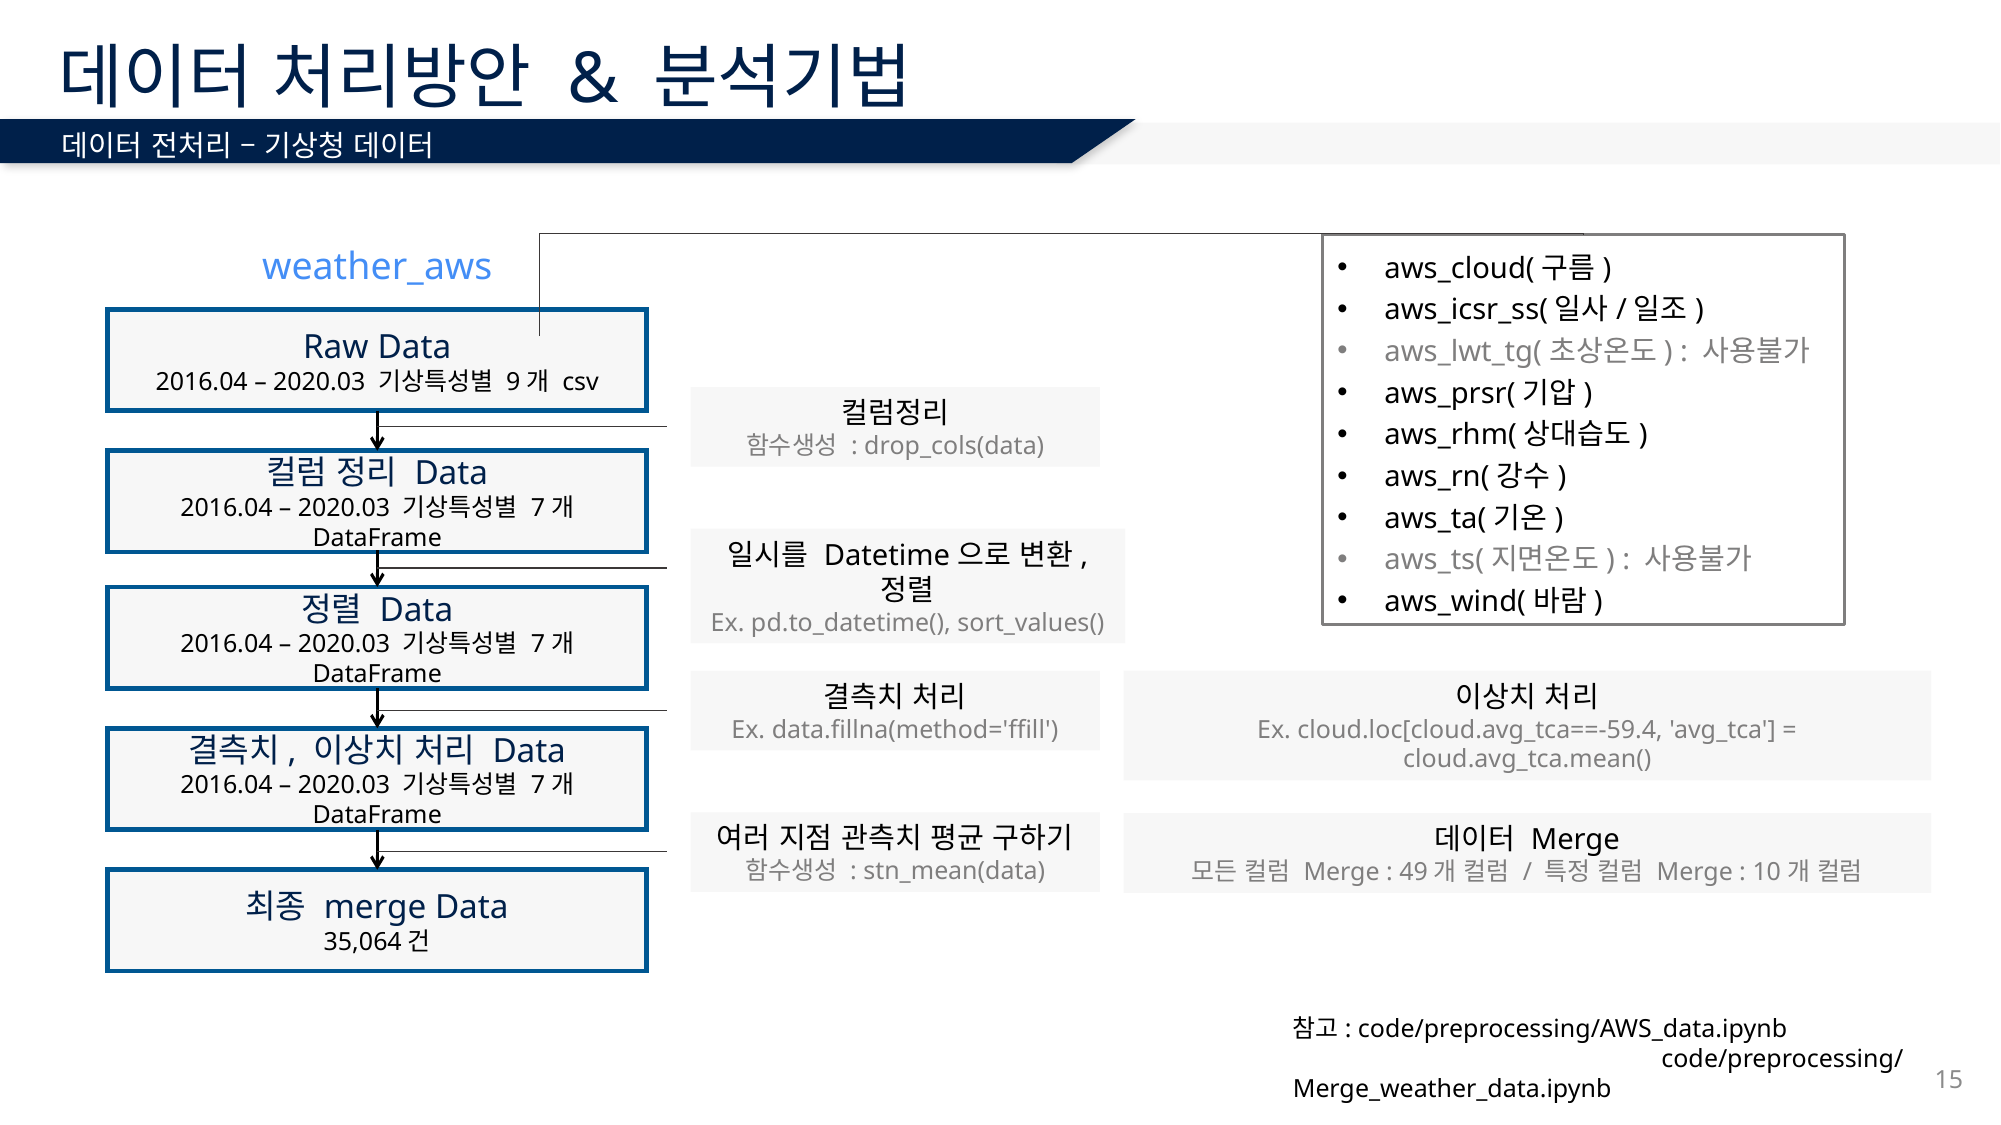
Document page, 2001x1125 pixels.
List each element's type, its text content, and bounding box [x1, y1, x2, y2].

text_box 참고: code/preprocessing/AWS_data.ipynb code/preprocessing/Merge_weather_data.ipynb [1278, 1004, 1919, 1110]
title 데이터 처리방안 & 분석기법 [44, 34, 1053, 126]
slide_number 15 [1884, 1050, 1978, 1111]
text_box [107, 234, 1932, 972]
text_box 데이터 전처리 – 기상청 데이터 [47, 119, 540, 170]
